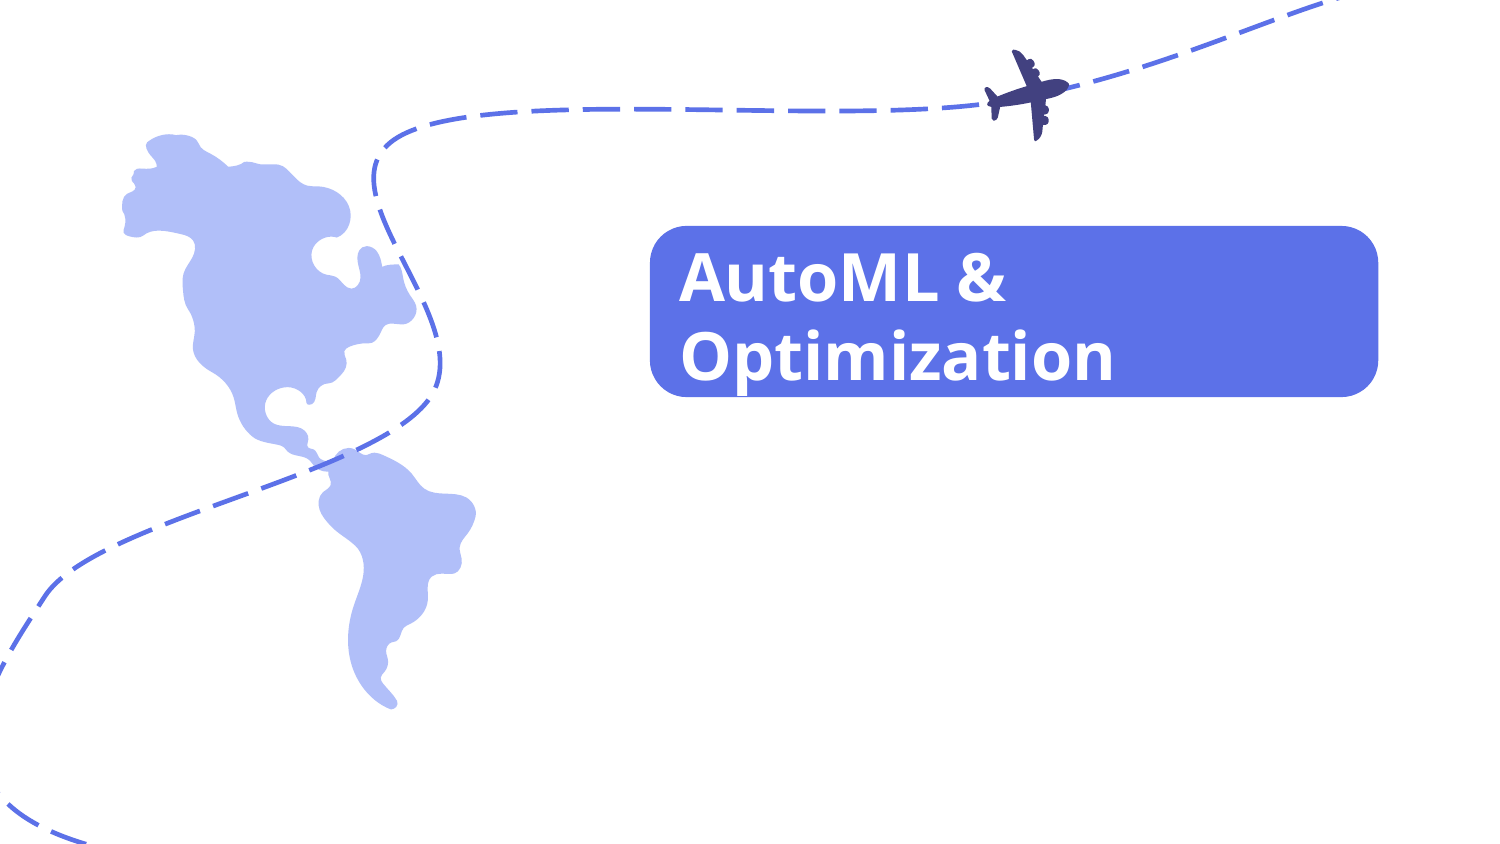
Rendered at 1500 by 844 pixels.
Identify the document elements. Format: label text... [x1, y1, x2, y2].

text_box [122, 134, 417, 467]
title AutoML & Optimization [664, 228, 1379, 400]
text_box [984, 49, 1070, 142]
text_box [0, 0, 1500, 844]
